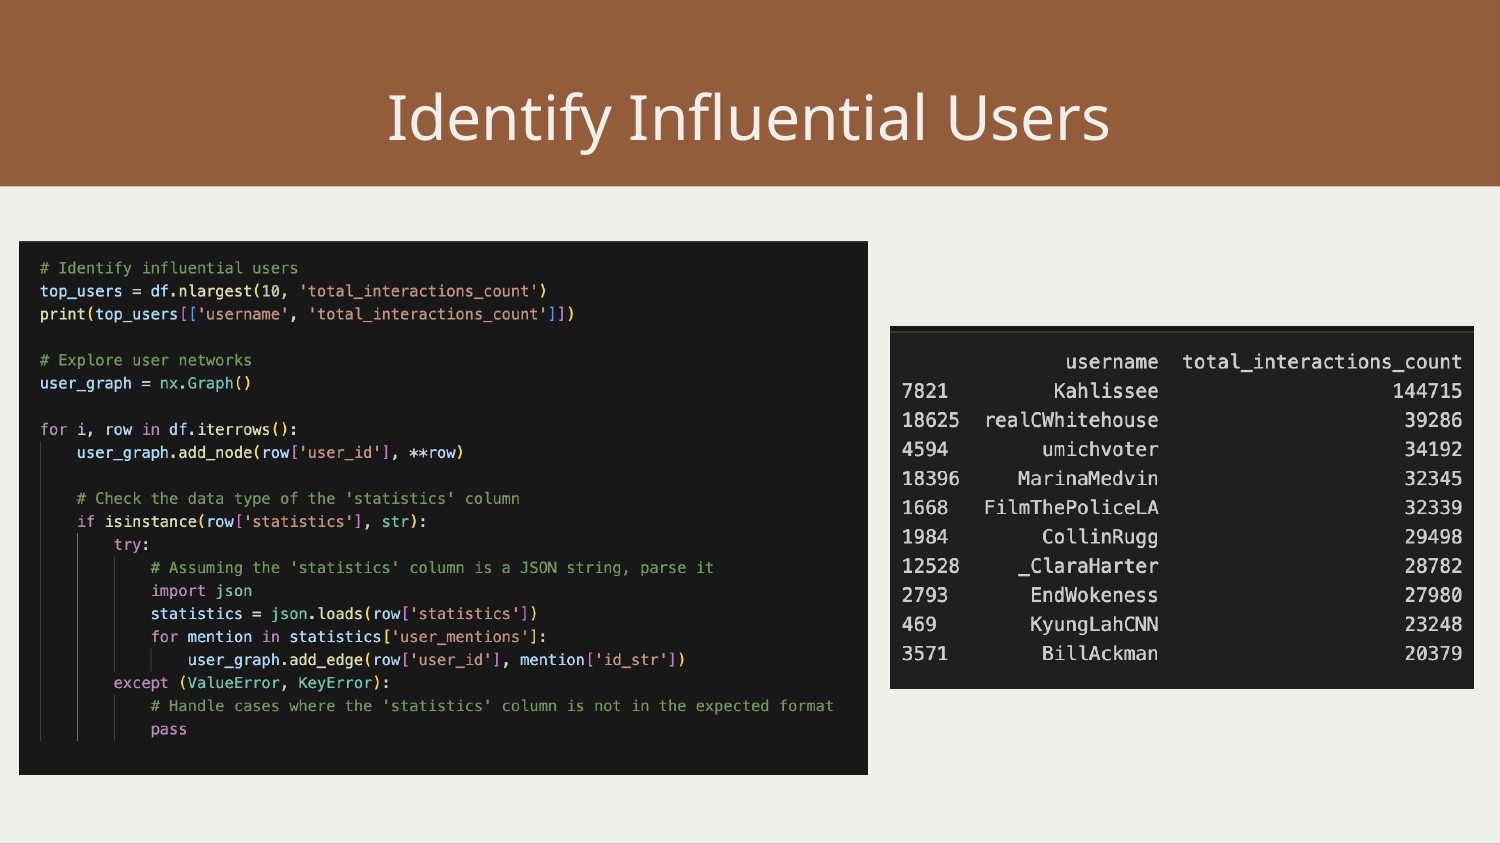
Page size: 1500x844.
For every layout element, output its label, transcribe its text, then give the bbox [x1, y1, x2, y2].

picture [890, 326, 1474, 689]
picture [18, 241, 868, 775]
title Identify Influential Users [118, 63, 1382, 157]
